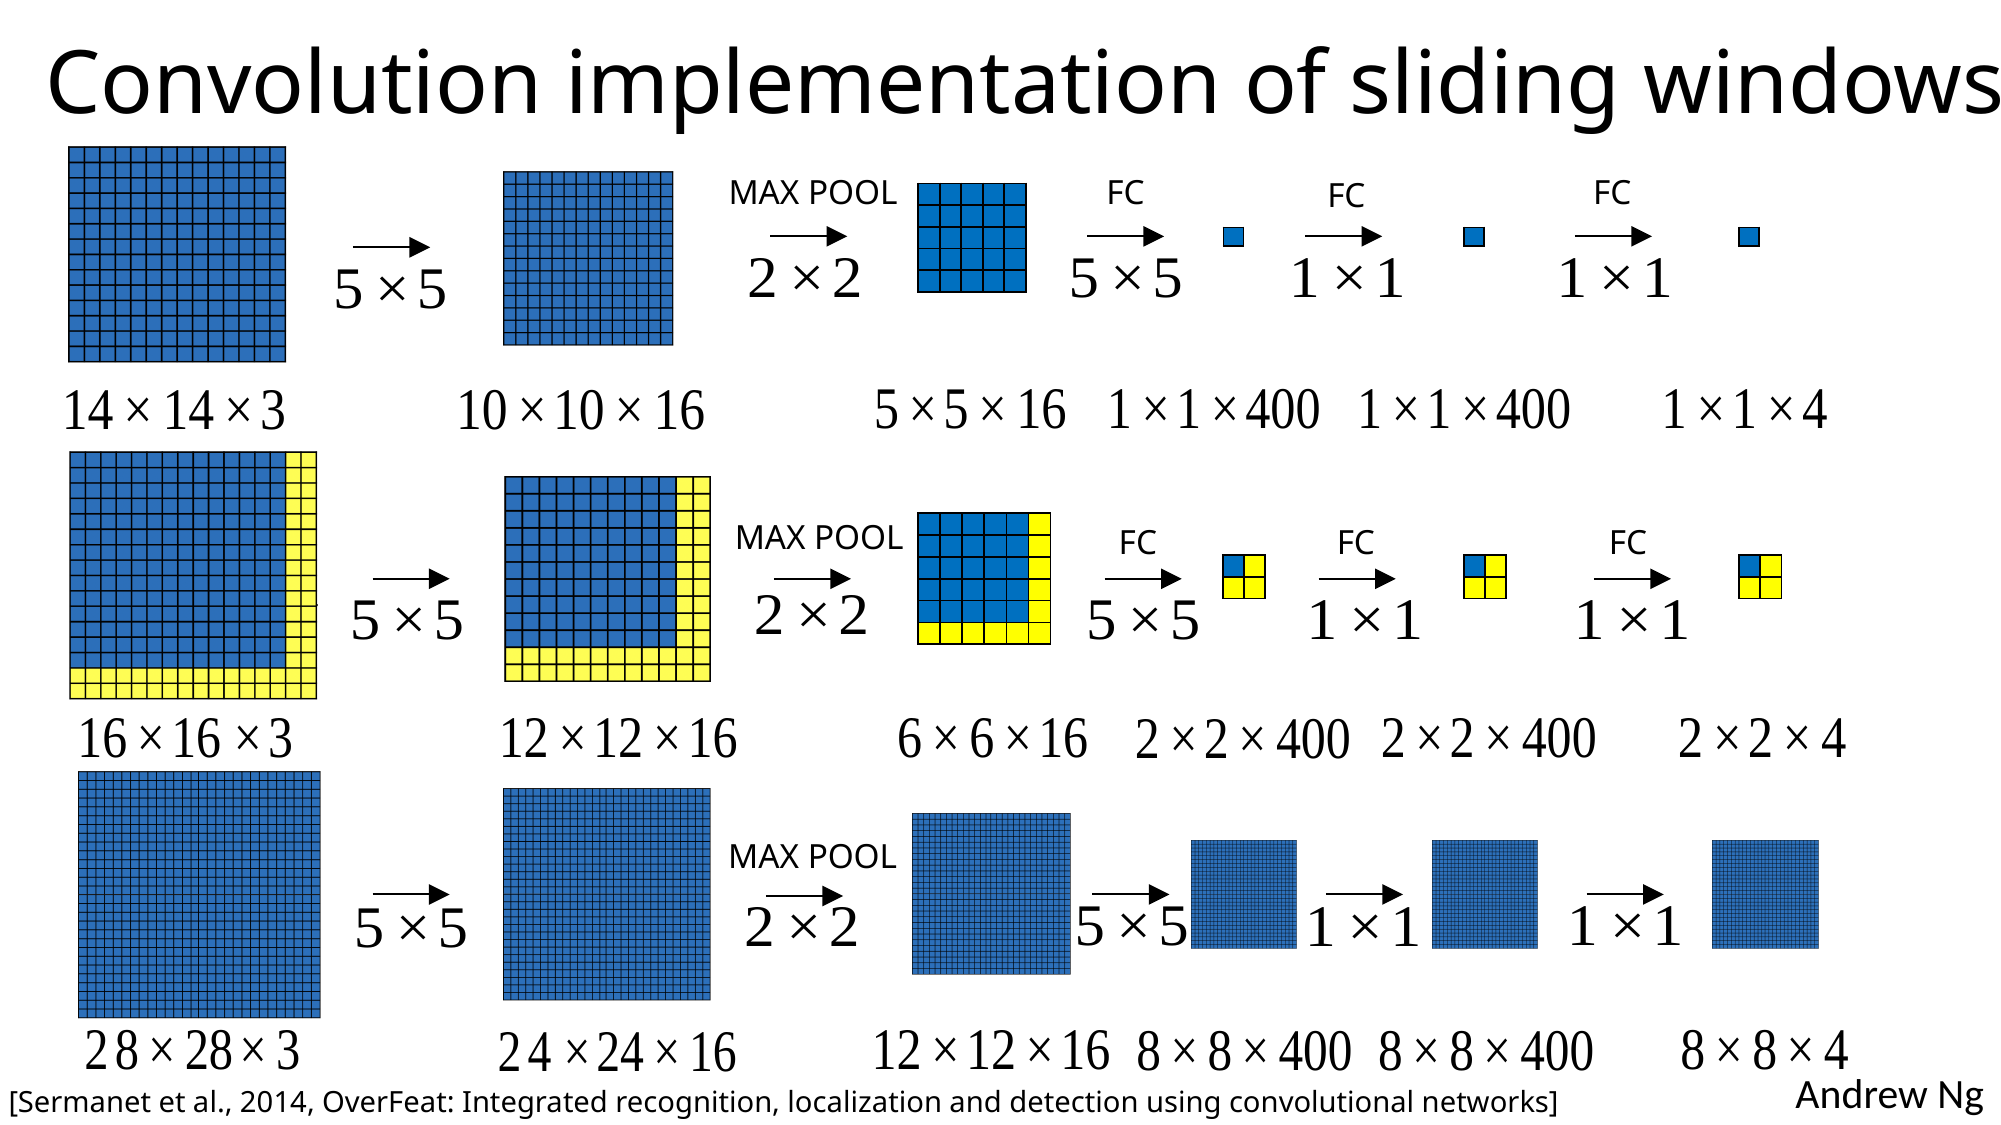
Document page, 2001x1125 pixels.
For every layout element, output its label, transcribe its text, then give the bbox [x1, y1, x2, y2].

table_cell [1007, 536, 1028, 556]
table_header [963, 514, 983, 534]
table_cell [919, 558, 939, 578]
table_cell [1029, 601, 1050, 622]
table_cell [962, 228, 982, 248]
table_cell [1761, 578, 1781, 598]
table_header [1465, 556, 1484, 576]
table_cell [1029, 558, 1050, 578]
table_cell [922, 271, 939, 291]
text_box FC [1594, 513, 1663, 569]
table_cell [963, 601, 983, 622]
table_cell [941, 580, 961, 600]
table_cell [1740, 578, 1759, 598]
table_header [1029, 514, 1050, 534]
table_cell [941, 536, 961, 556]
table_cell [922, 206, 939, 226]
table_header [1740, 556, 1759, 576]
table_cell [1005, 271, 1025, 291]
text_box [61, 146, 288, 444]
table_cell [984, 249, 1003, 269]
table_header [1465, 228, 1483, 245]
table_cell [941, 228, 960, 248]
table_cell [1245, 578, 1264, 598]
table_header [1761, 556, 1781, 576]
table_cell [963, 558, 983, 578]
table_cell [941, 249, 960, 269]
table_cell [922, 228, 939, 248]
table_cell [922, 249, 939, 269]
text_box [456, 171, 706, 444]
table_header [1224, 556, 1243, 576]
table_header [1005, 184, 1025, 204]
table_header [922, 184, 939, 204]
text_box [333, 247, 450, 324]
text_box FC [1322, 513, 1391, 569]
table_header [984, 184, 1003, 204]
table_cell [1029, 580, 1050, 600]
text_box FC [1578, 163, 1647, 219]
table_cell [941, 271, 960, 291]
table_cell [1007, 580, 1028, 600]
text_box FC [1312, 166, 1381, 222]
table_cell [962, 271, 982, 291]
table_header [985, 514, 1006, 534]
table_cell [1465, 578, 1484, 598]
table_cell [985, 580, 1006, 600]
picture [912, 813, 1071, 975]
table_header [920, 514, 939, 534]
table_cell [1005, 228, 1025, 248]
table_cell [941, 558, 961, 578]
table_cell [962, 249, 982, 269]
table_cell [1007, 623, 1028, 643]
text_box FC [1104, 513, 1173, 569]
picture [1712, 840, 1819, 949]
table_cell [1029, 536, 1050, 556]
text_box [Sermanet et al., 2014, OverFeat: Integrated recognition, localization and detection using convolutional networks] [0, 1075, 1575, 1125]
table_cell [1007, 601, 1028, 622]
text_box MAX POOL [713, 827, 912, 883]
table_header [1486, 556, 1505, 576]
table_cell [941, 601, 961, 622]
table_cell [984, 271, 1003, 291]
table_cell [919, 601, 939, 622]
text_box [704, 164, 922, 312]
picture [1432, 840, 1538, 949]
picture [1190, 840, 1297, 949]
table_cell [985, 558, 1006, 578]
table_cell [1486, 578, 1505, 598]
picture [78, 770, 321, 1019]
picture [503, 788, 711, 1001]
table_cell [1224, 578, 1243, 598]
table_cell [941, 623, 961, 643]
text_box MAX POOL [720, 509, 920, 564]
table_cell [963, 580, 983, 600]
table_cell [1005, 206, 1025, 226]
table_header [1245, 556, 1264, 576]
table_cell [985, 623, 1006, 643]
table_cell [963, 536, 983, 556]
table_header [941, 184, 960, 204]
table_header [1007, 514, 1028, 534]
table_cell [1007, 558, 1028, 578]
picture [68, 451, 318, 700]
table_cell [920, 536, 939, 556]
table_cell [984, 228, 1003, 248]
table_cell [985, 601, 1006, 622]
table_header [962, 184, 982, 204]
table_cell [984, 206, 1003, 226]
title Convolution implementation of sliding windows [30, 29, 2000, 210]
table_cell [919, 580, 939, 600]
table_header [941, 514, 961, 534]
table_cell [919, 623, 939, 643]
table_header [1224, 228, 1243, 245]
table_cell [985, 536, 1006, 556]
table_cell [941, 206, 960, 226]
table_cell [1005, 249, 1025, 269]
text_box FC [1091, 163, 1160, 219]
table_cell [963, 623, 983, 643]
table_header [1740, 228, 1758, 245]
table_cell [962, 206, 982, 226]
picture [504, 476, 711, 682]
table_cell [1029, 623, 1050, 643]
